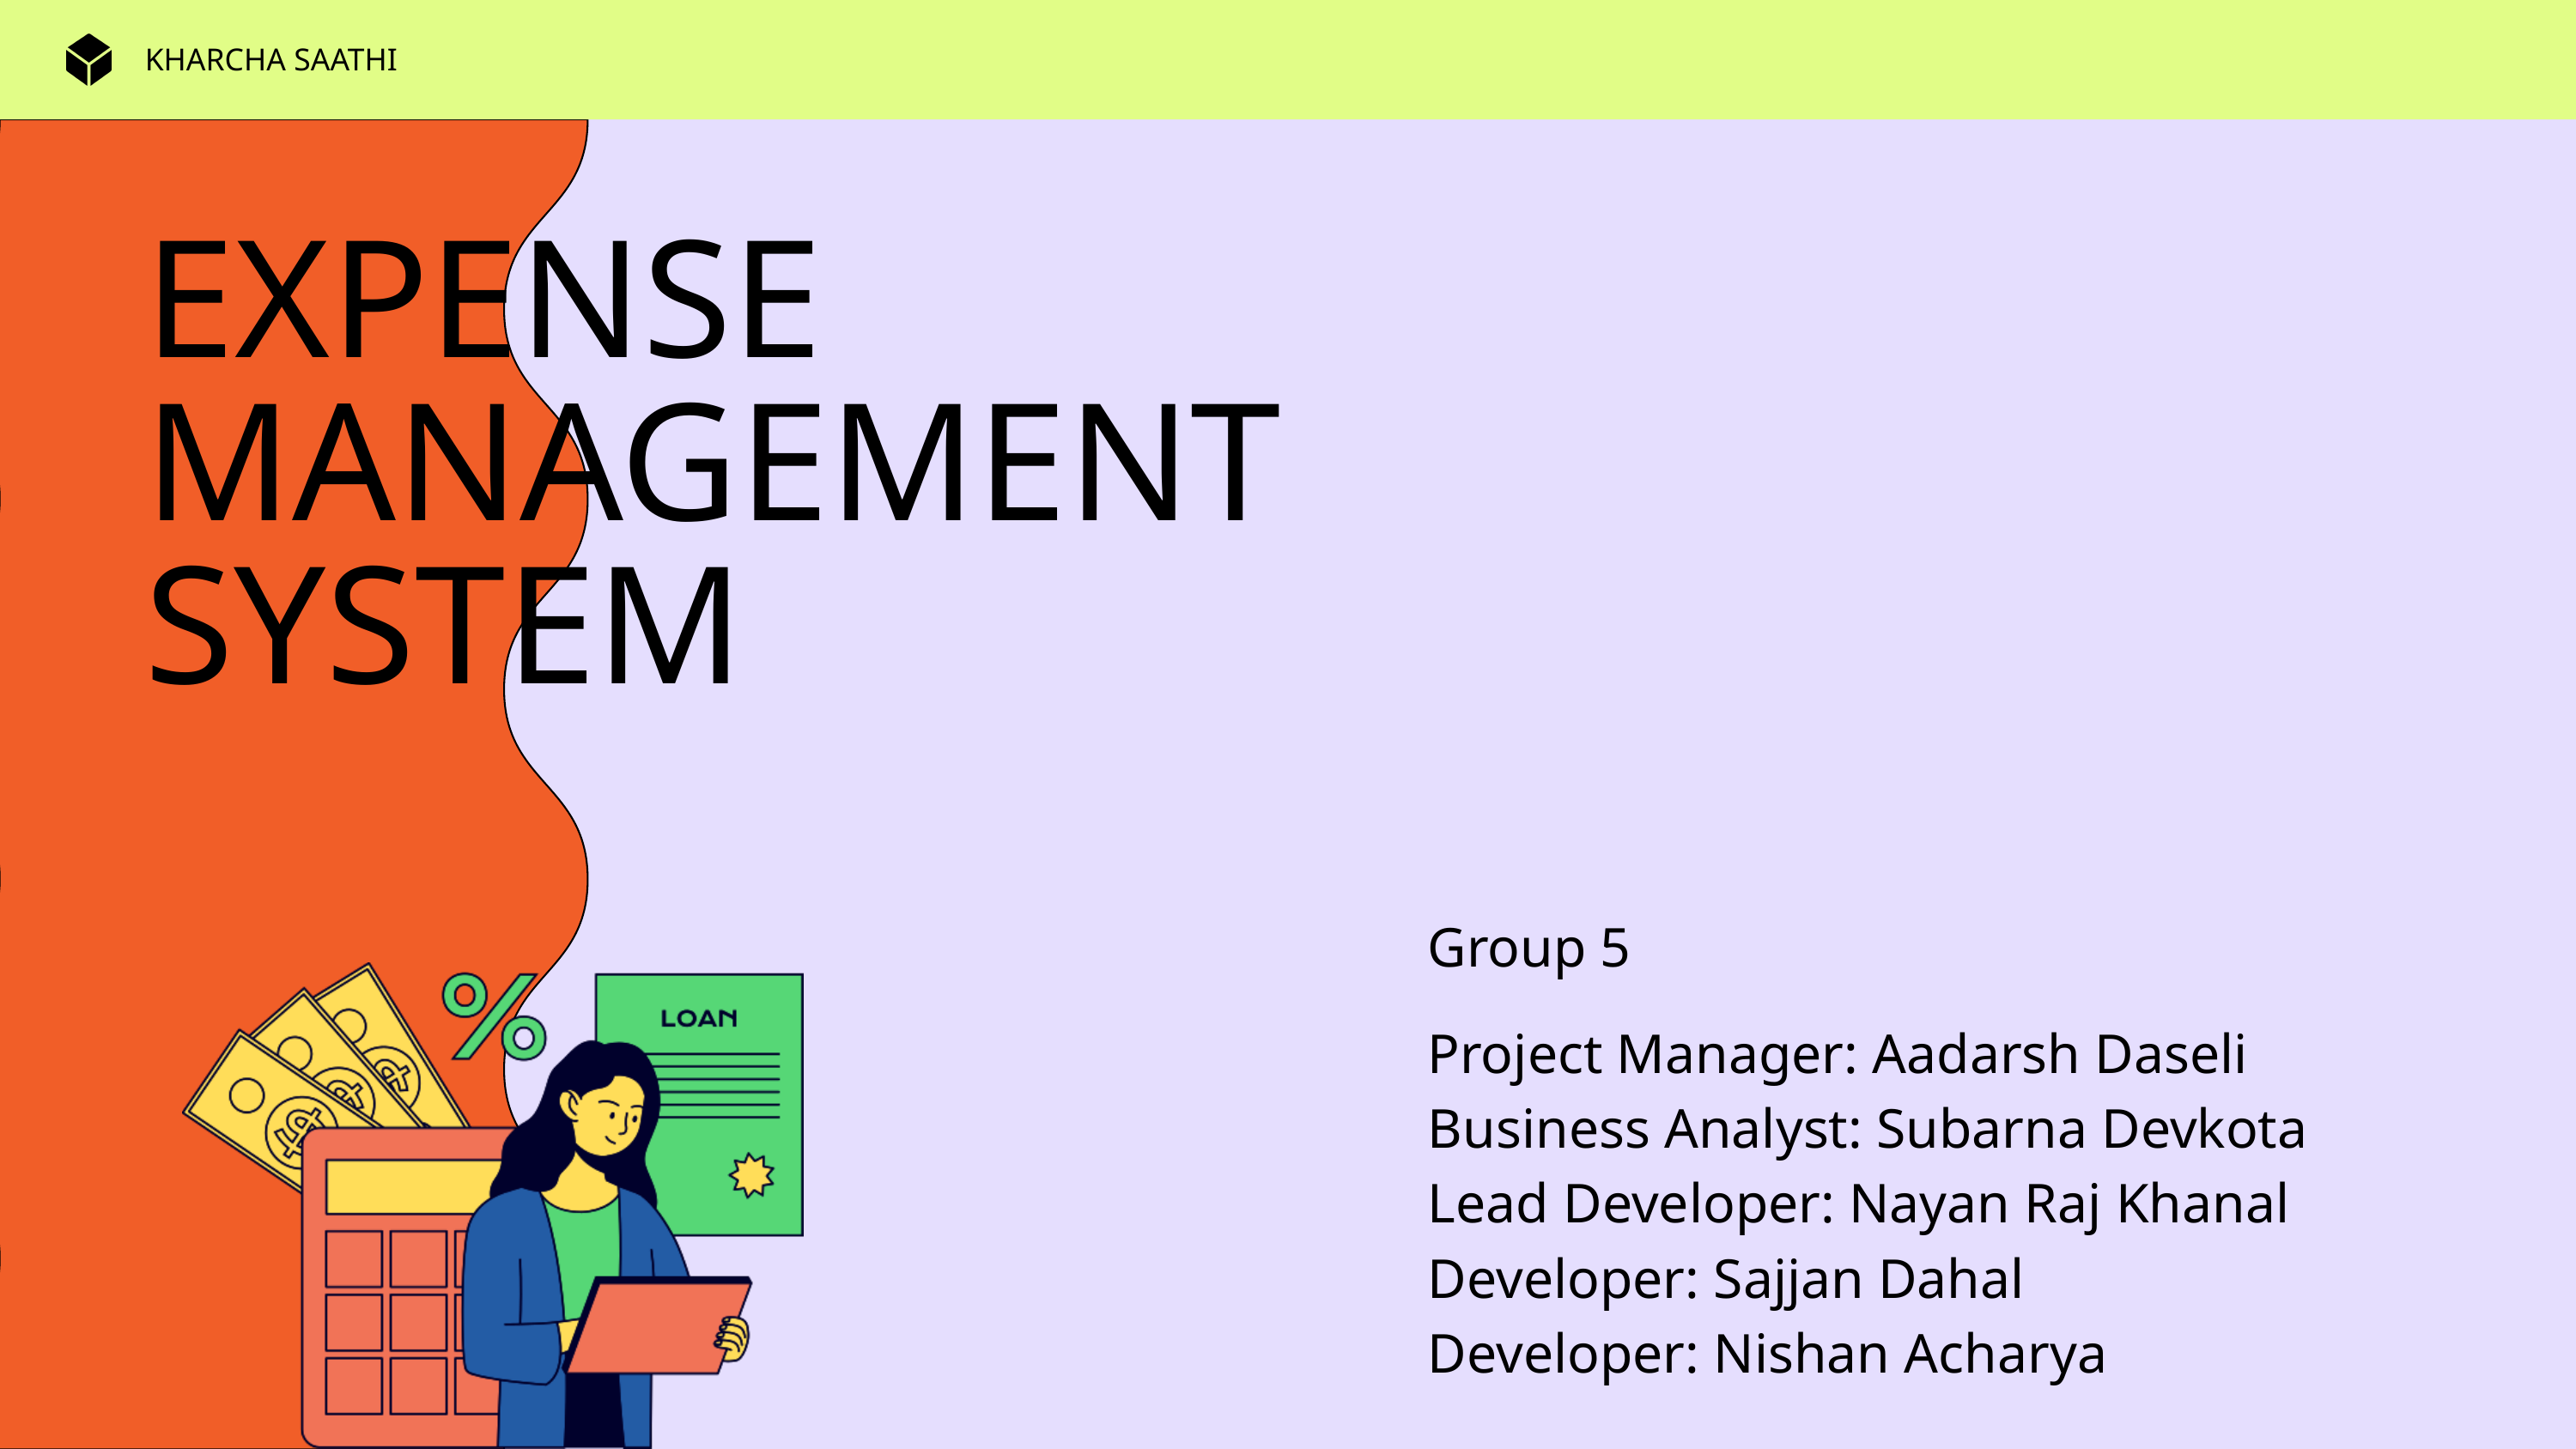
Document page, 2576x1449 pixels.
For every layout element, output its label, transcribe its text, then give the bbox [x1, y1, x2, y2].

text_box EXPENSE MANAGEMENT SYSTEM [592, 227, 1595, 716]
picture [182, 962, 804, 1449]
text_box Project Manager: Aadarsh Daseli Business Analyst: Subarna Devkota Lead Developer: Nayan Raj Khanal Developer: Sajjan Dahal Developer: Nishan Acharya [1427, 1008, 2457, 1449]
text_box [0, 0, 2576, 120]
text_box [0, 118, 588, 1449]
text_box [66, 33, 750, 86]
text_box Group 5 [1427, 902, 2219, 978]
